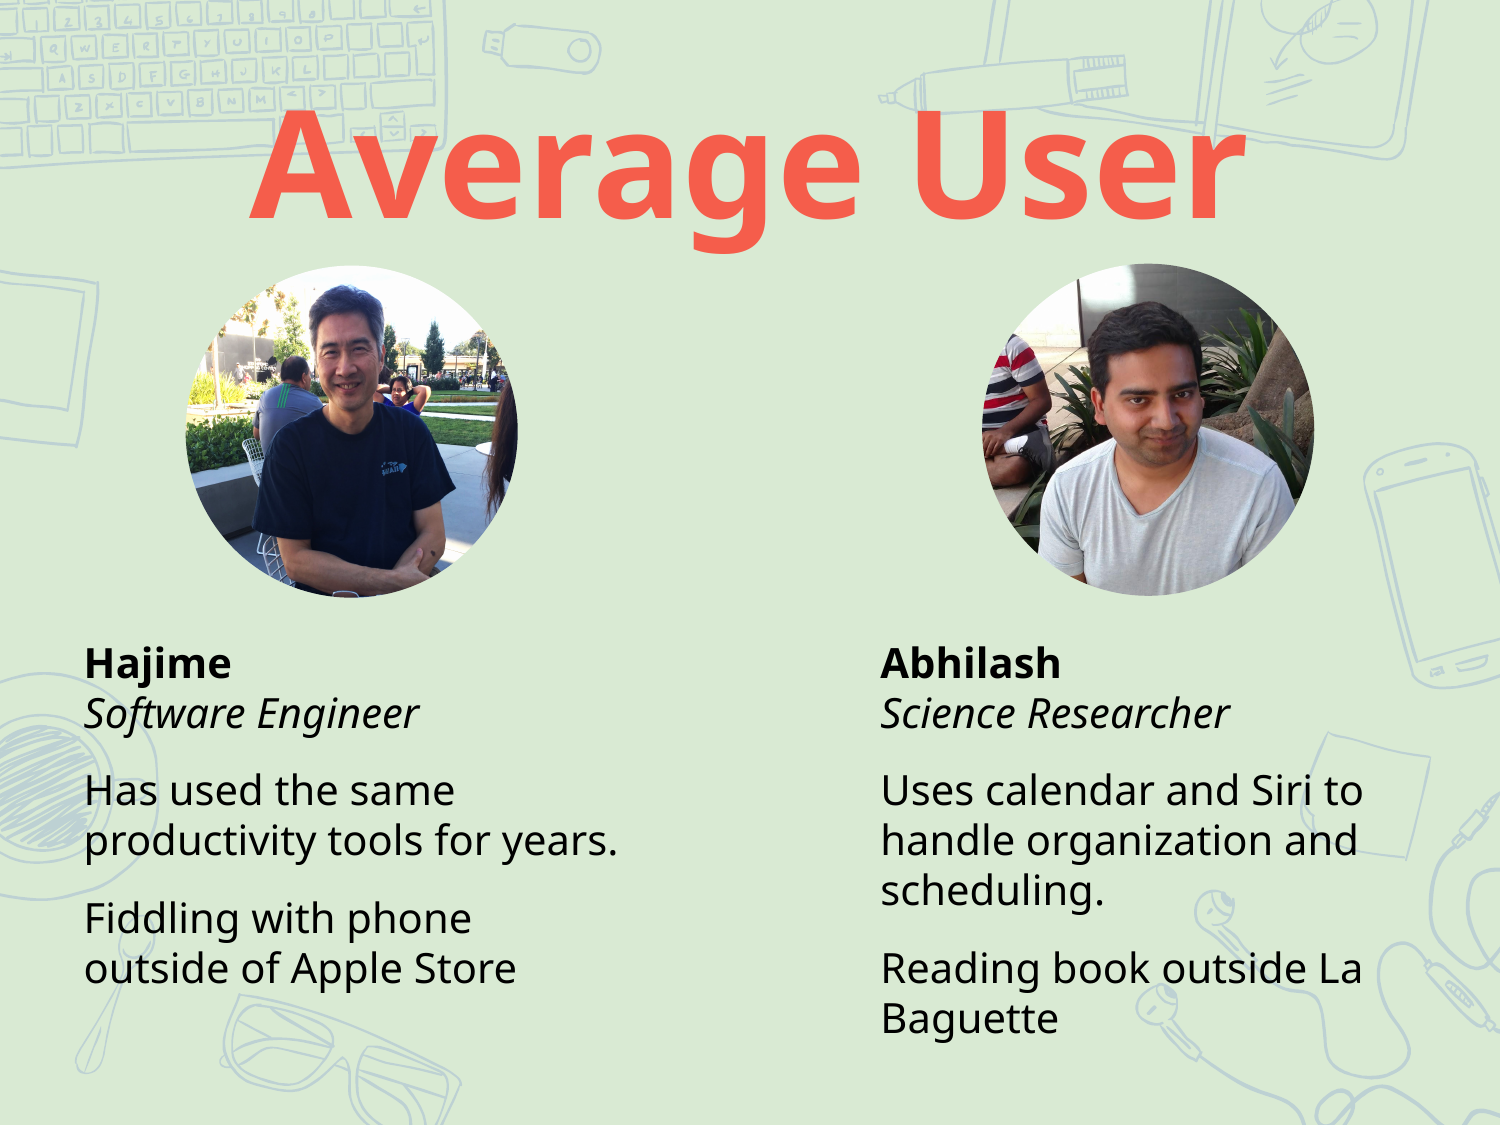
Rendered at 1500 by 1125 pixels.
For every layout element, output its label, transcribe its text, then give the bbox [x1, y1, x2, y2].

text_box Abhilash Science Researcher Uses calendar and Siri to handle organization and scheduling. Reading book outside La Baguette [865, 621, 1432, 992]
picture [981, 263, 1315, 597]
picture [185, 265, 518, 598]
title Average User [185, 136, 1315, 264]
text_box Hajime Software Engineer Has used the same productivity tools for years. Fiddling with phone outside of Apple Store [68, 621, 635, 992]
